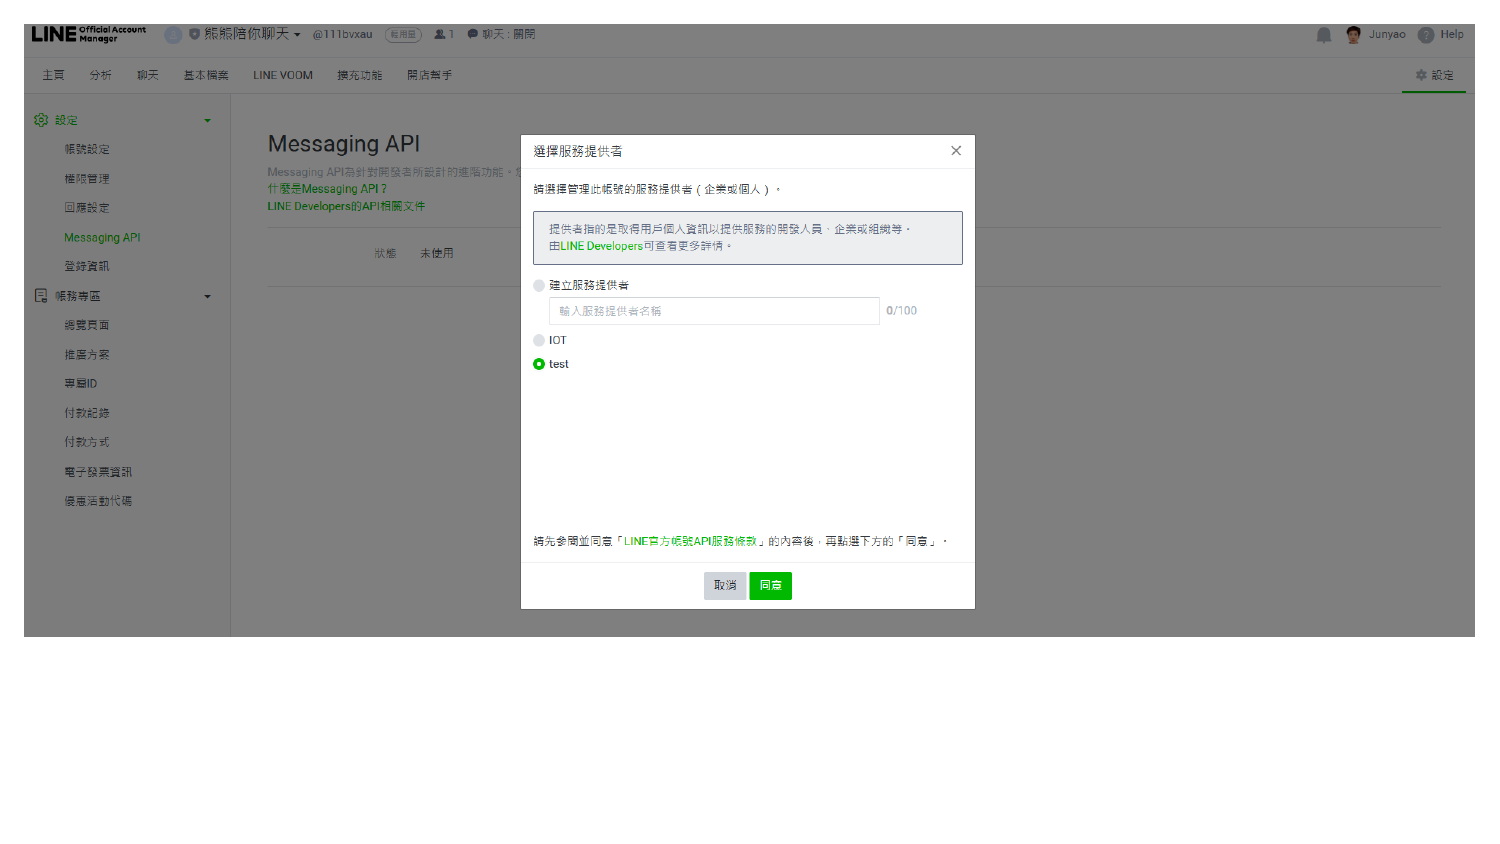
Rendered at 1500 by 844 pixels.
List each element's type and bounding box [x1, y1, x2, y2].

picture [24, 24, 1476, 637]
